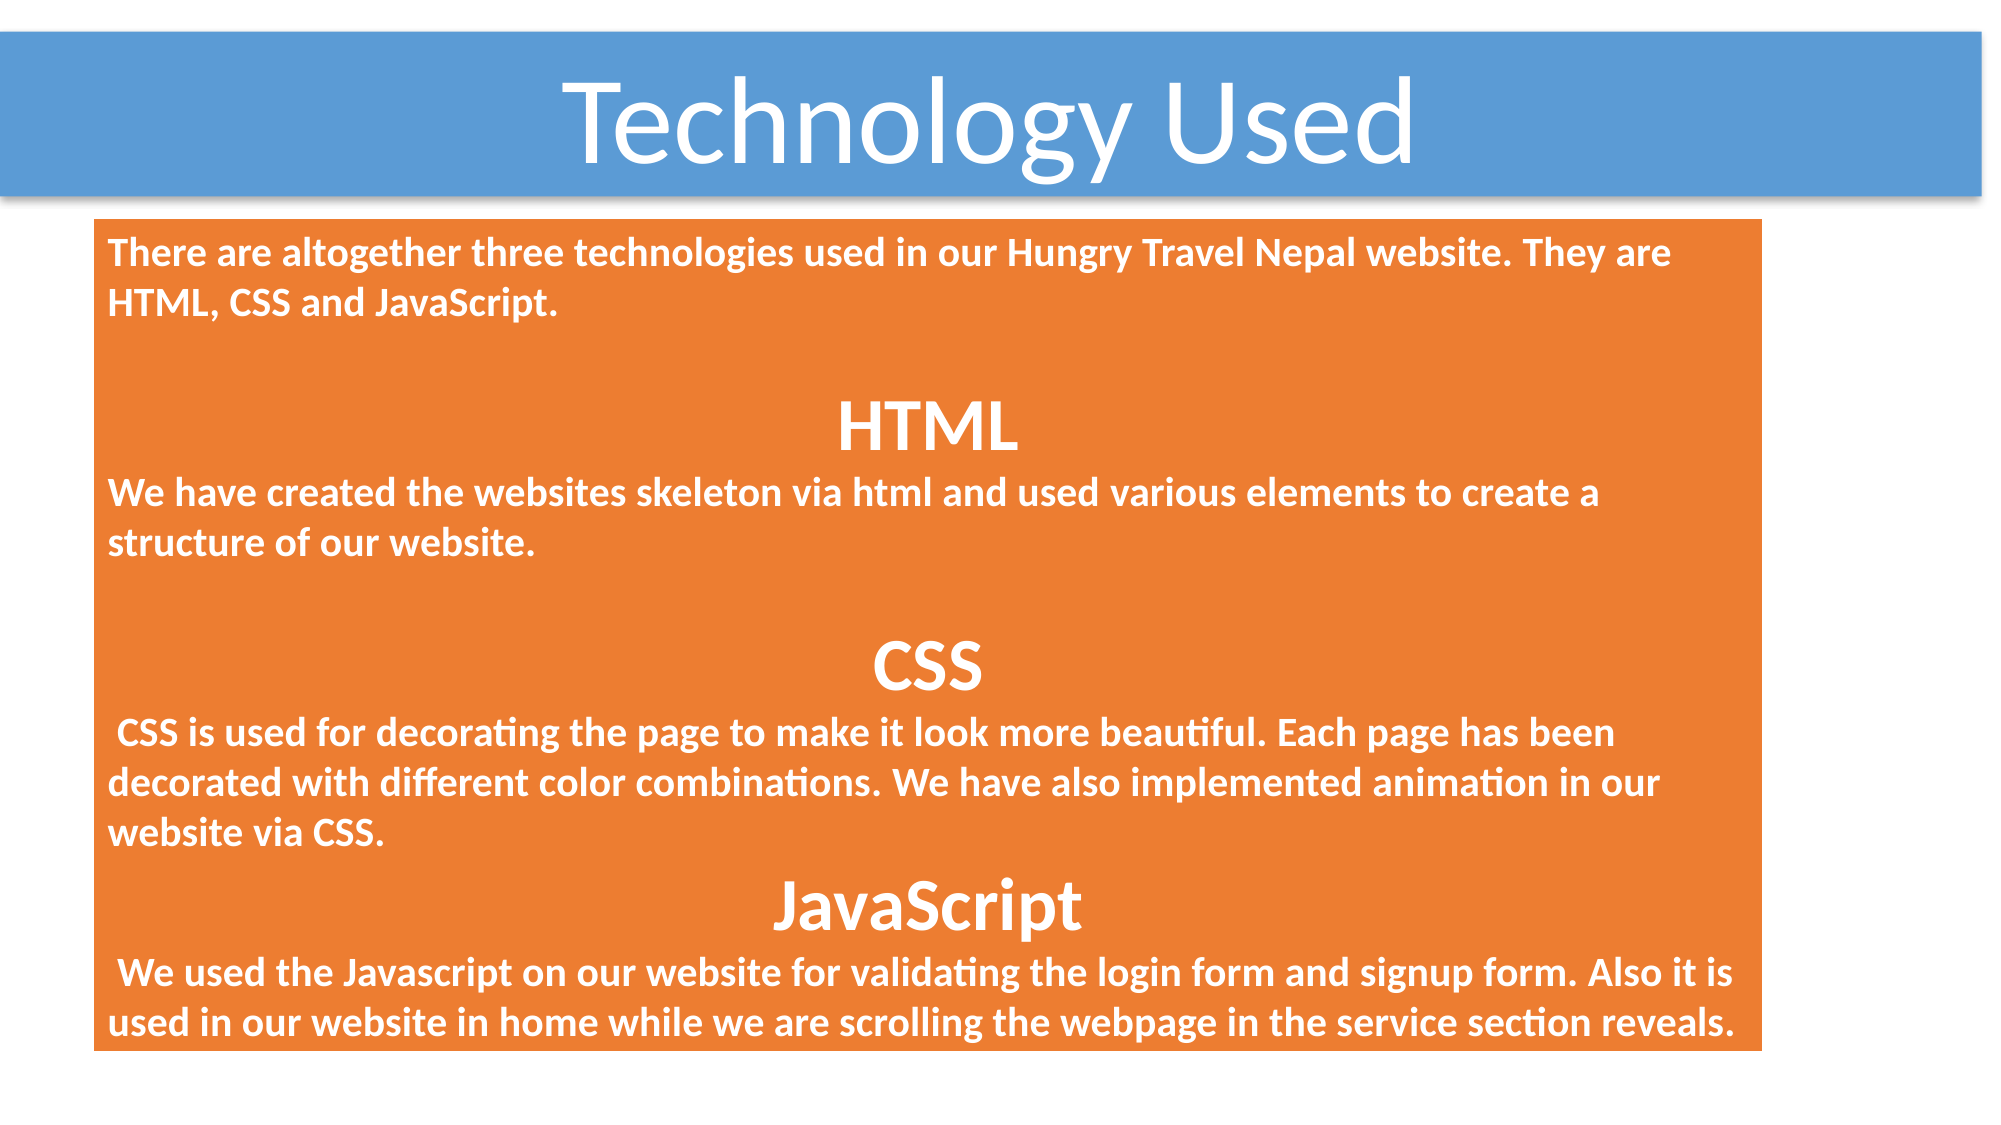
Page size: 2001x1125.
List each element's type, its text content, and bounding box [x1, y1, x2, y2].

text_box Technology Used [0, 31, 1983, 197]
text_box There are altogether three technologies used in our Hungry Travel Nepal website. They are HTML, CSS and JavaScript. HTML We have created the websites skeleton via html and used various elements to create a structure of our website. CSS CSS is used for decorating the page to make it look more beautiful. Each page has been decorated with different color combinations. We have also implemented animation in our website via CSS. JavaScript We used the Javascript on our website for validating the login form and signup form. Also it is used in our website in home while we are scrolling the webpage in the service section reveals. [91, 216, 1766, 1054]
